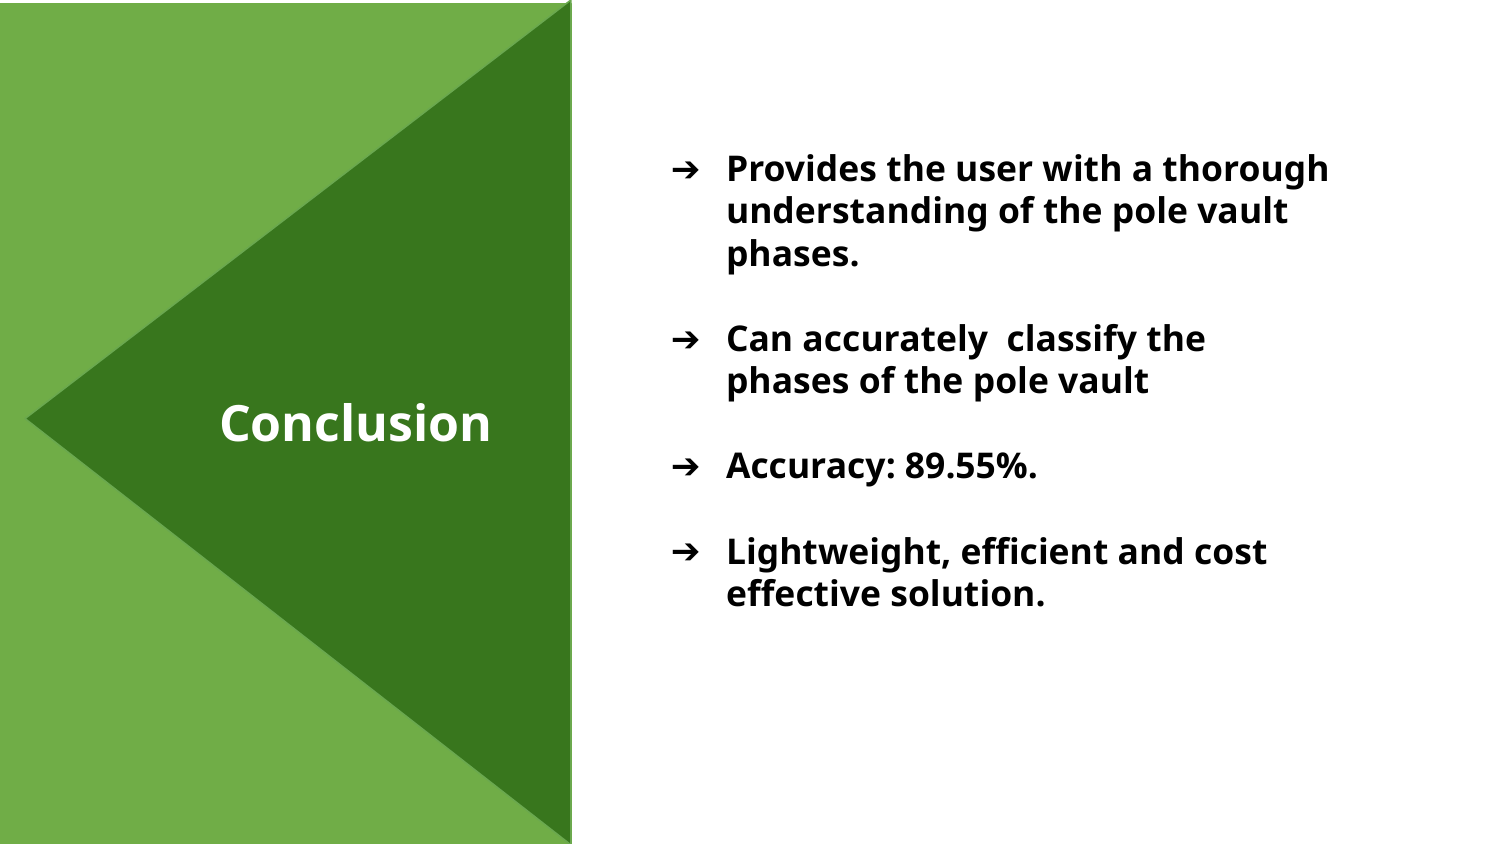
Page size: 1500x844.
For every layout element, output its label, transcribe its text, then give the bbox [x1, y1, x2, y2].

text_box Provides the user with a thorough understanding of the pole vault phases. Can accurately classify the phases of the pole vault Accuracy: 89.55%. Lightweight, efficient and cost effective solution. [636, 130, 1356, 629]
text_box [25, 0, 571, 844]
text_box Conclusion [204, 376, 636, 467]
text_box [0, 3, 568, 844]
